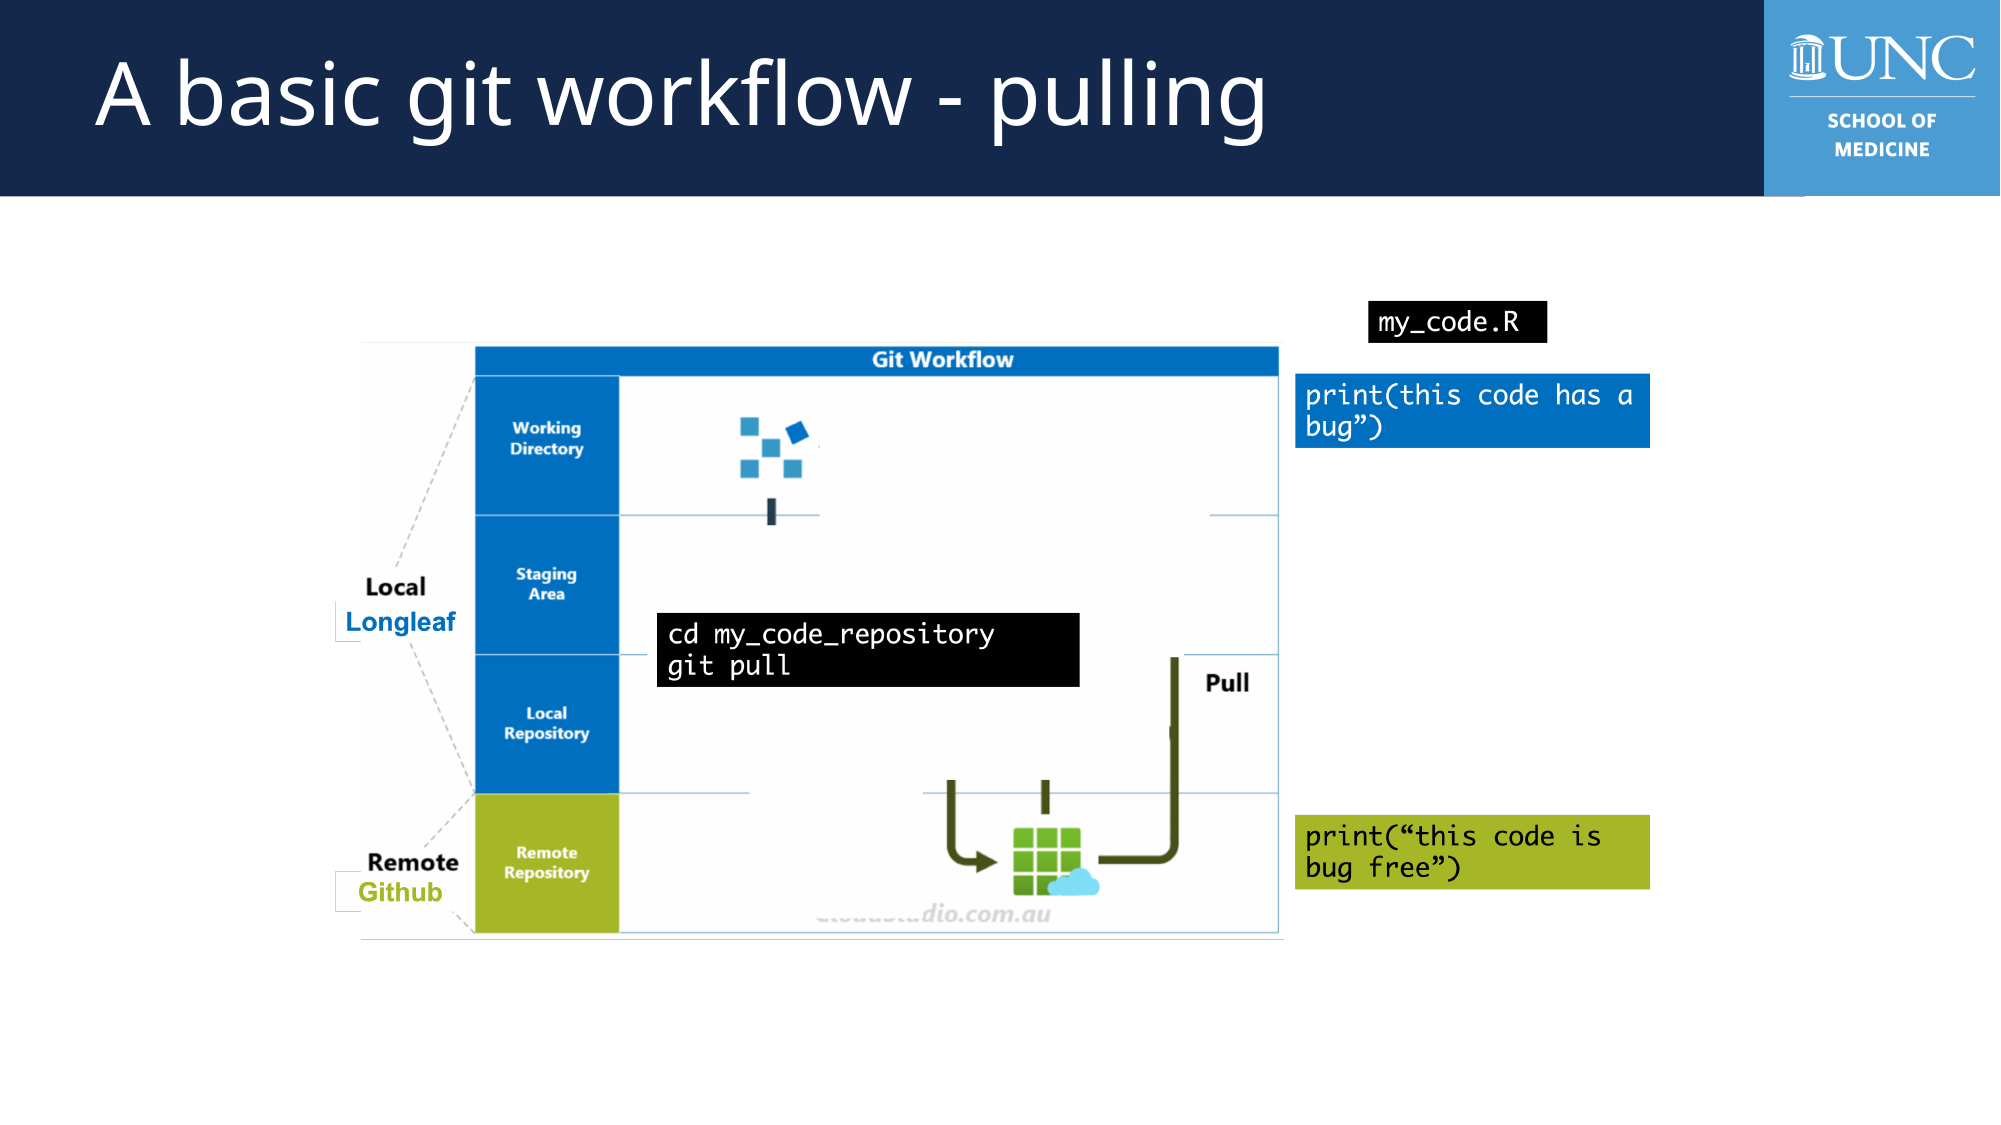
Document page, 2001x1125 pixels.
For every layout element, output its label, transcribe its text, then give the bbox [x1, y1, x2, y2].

picture [1764, 0, 2000, 196]
title A basic git workflow - pulling [80, 46, 1683, 149]
picture [329, 297, 1665, 940]
